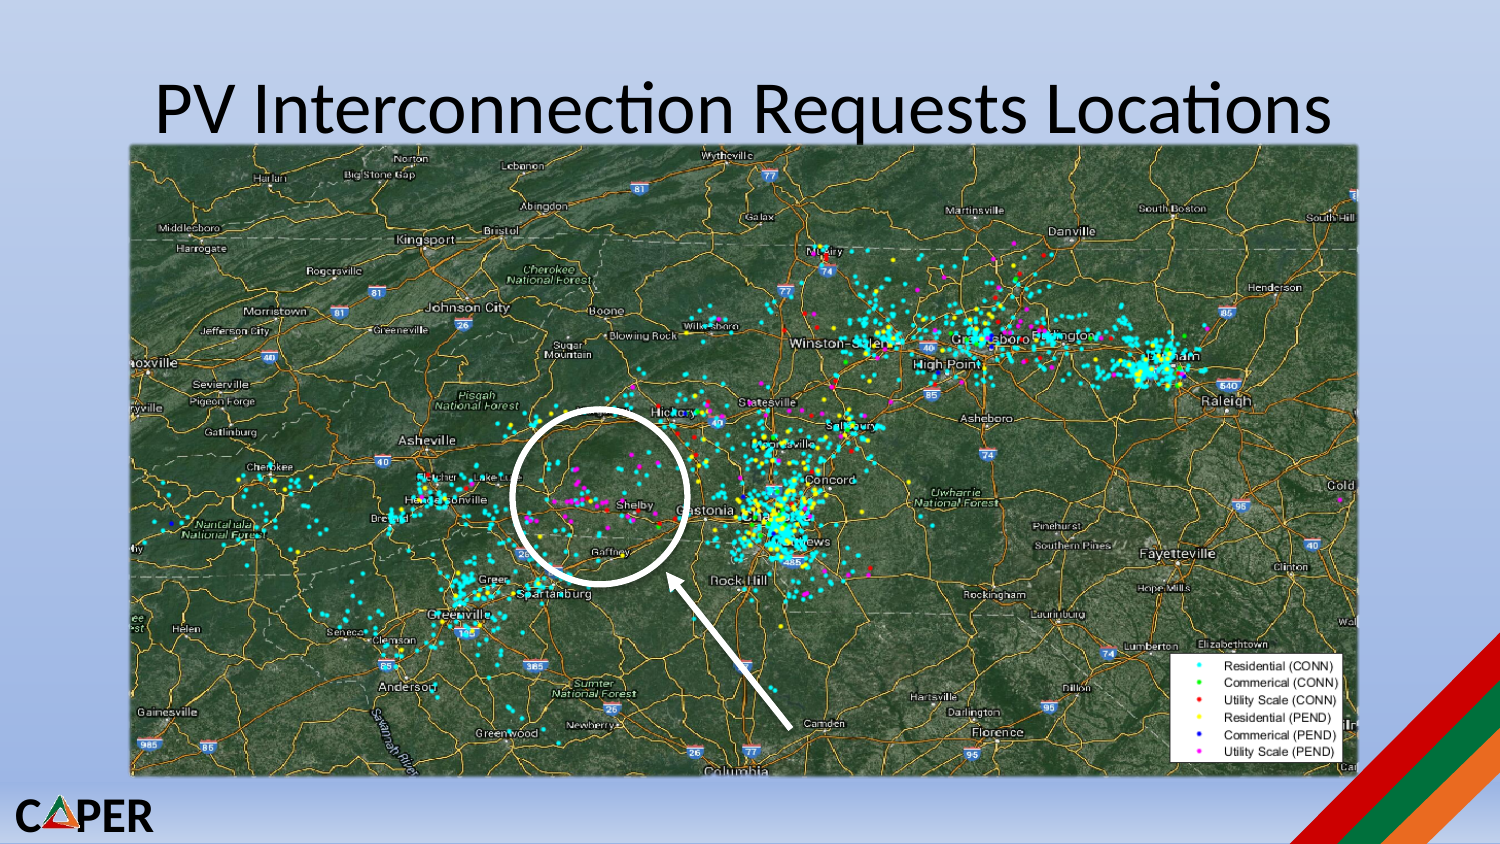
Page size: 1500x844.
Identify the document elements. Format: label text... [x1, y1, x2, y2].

title PV Interconnection Requests Locations [75, 33, 1413, 175]
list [117, 134, 1370, 780]
picture [37, 792, 83, 829]
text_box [665, 571, 792, 730]
